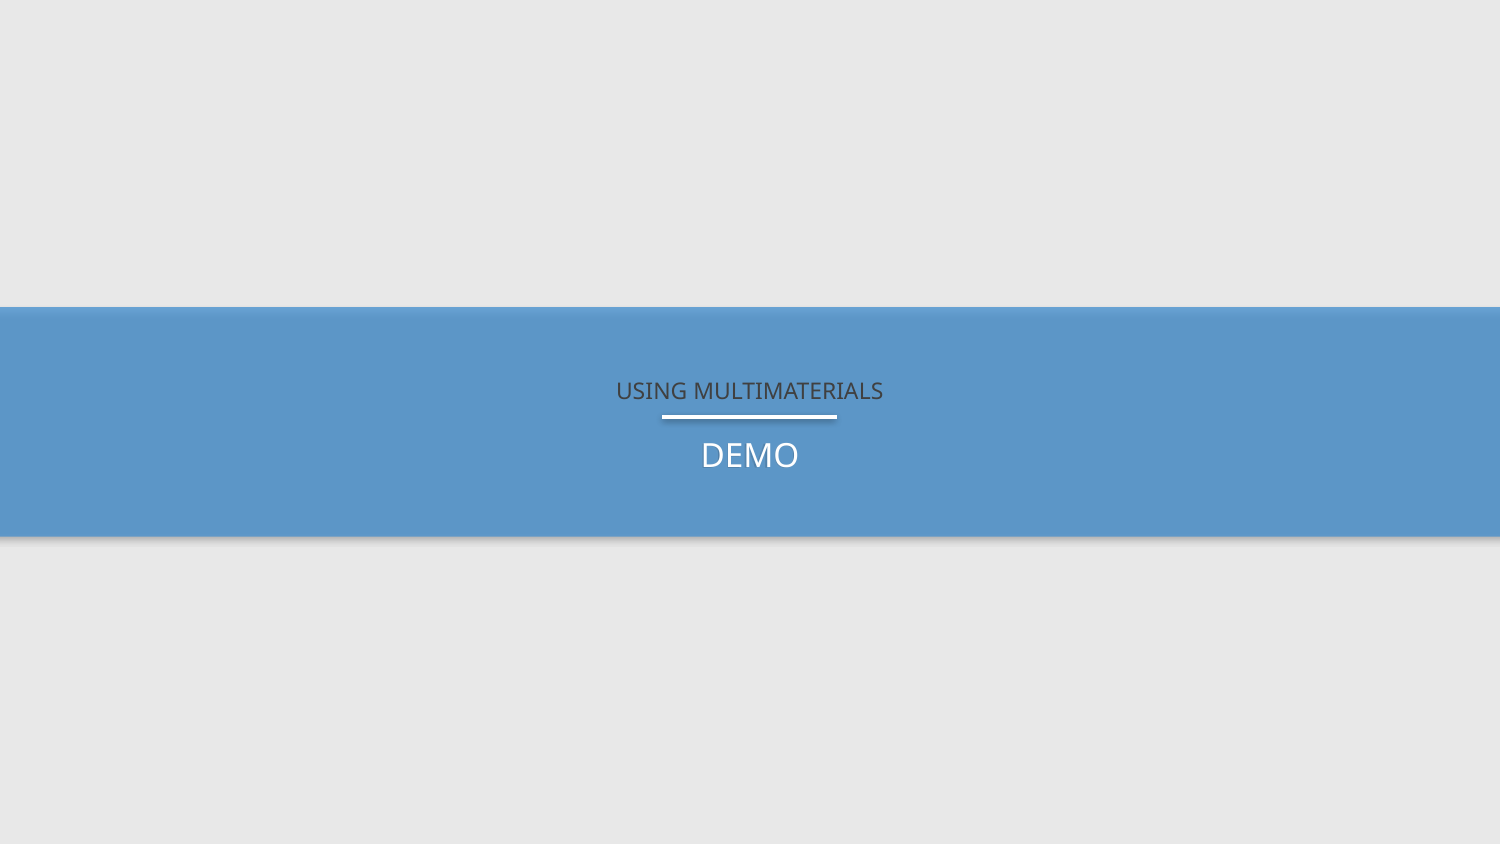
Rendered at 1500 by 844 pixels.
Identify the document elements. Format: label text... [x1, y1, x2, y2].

text_box USING MULTIMATERIALS [558, 369, 942, 412]
text_box DEMO [462, 426, 1038, 482]
text_box [0, 306, 1500, 537]
